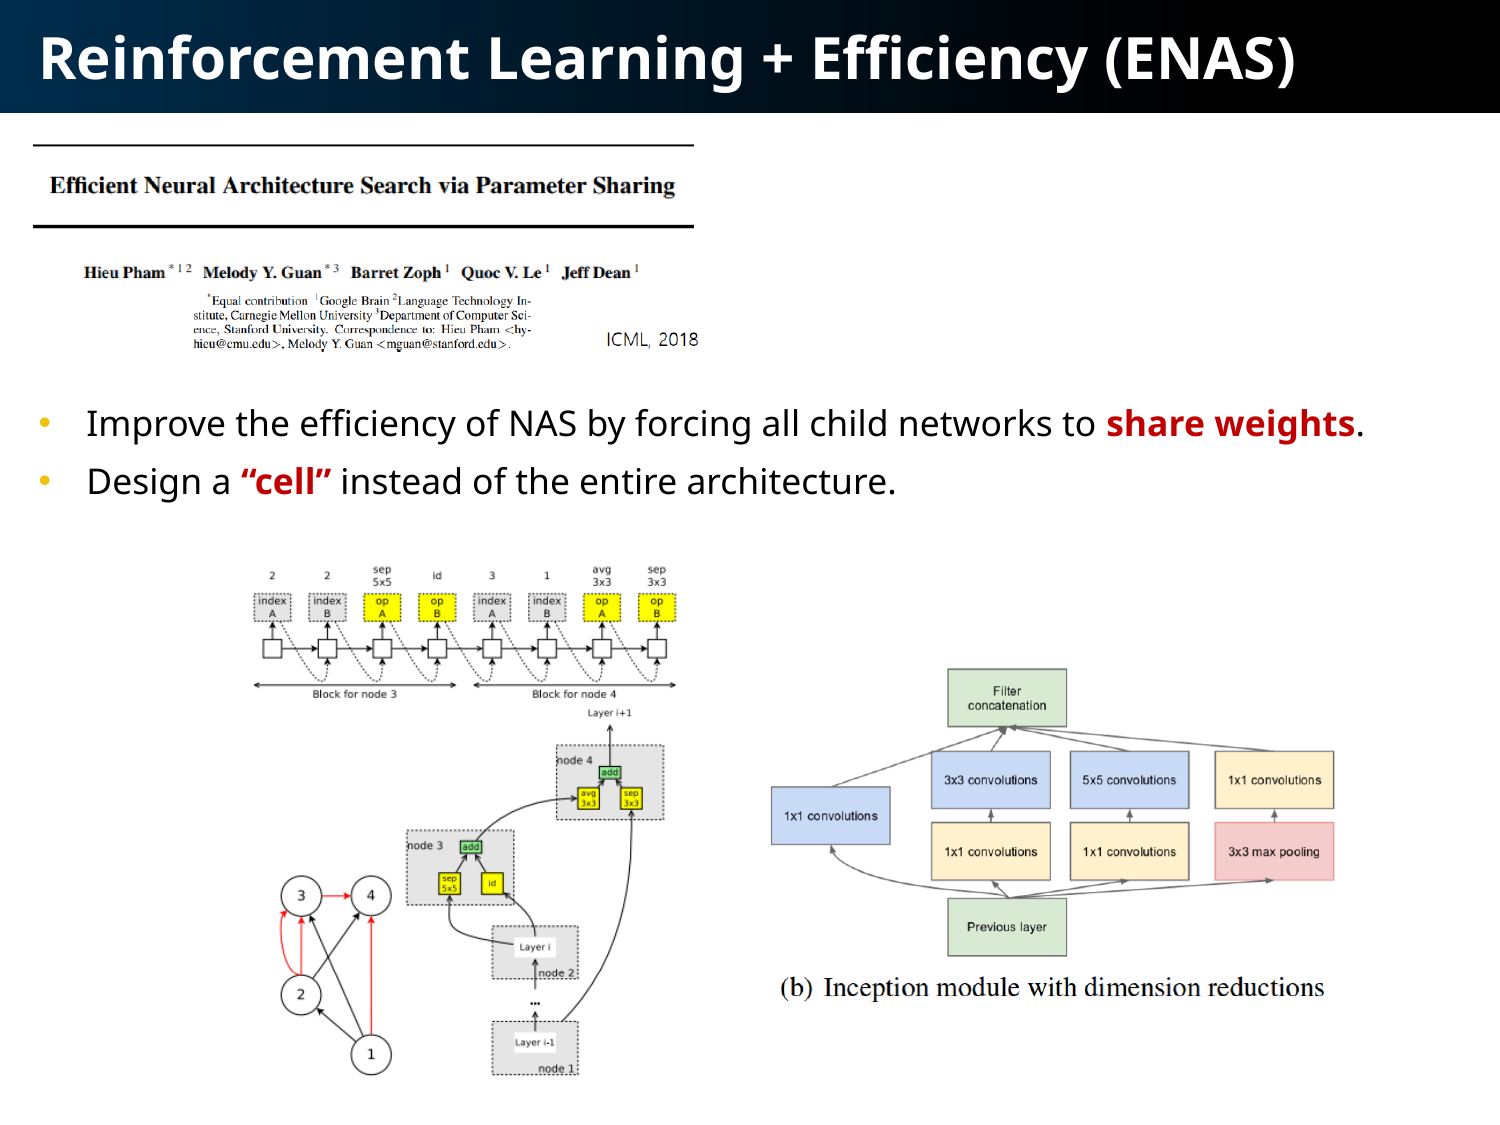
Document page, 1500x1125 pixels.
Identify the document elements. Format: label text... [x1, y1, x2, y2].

picture [743, 628, 1370, 1024]
picture [23, 136, 718, 362]
title Reinforcement Learning + Efficiency (ENAS) [23, 0, 1477, 113]
picture [253, 562, 688, 1090]
list Improve the efficiency of NAS by forcing all child networks to share weights. Design a “cell” instead of the entire architecture. [23, 385, 1456, 539]
